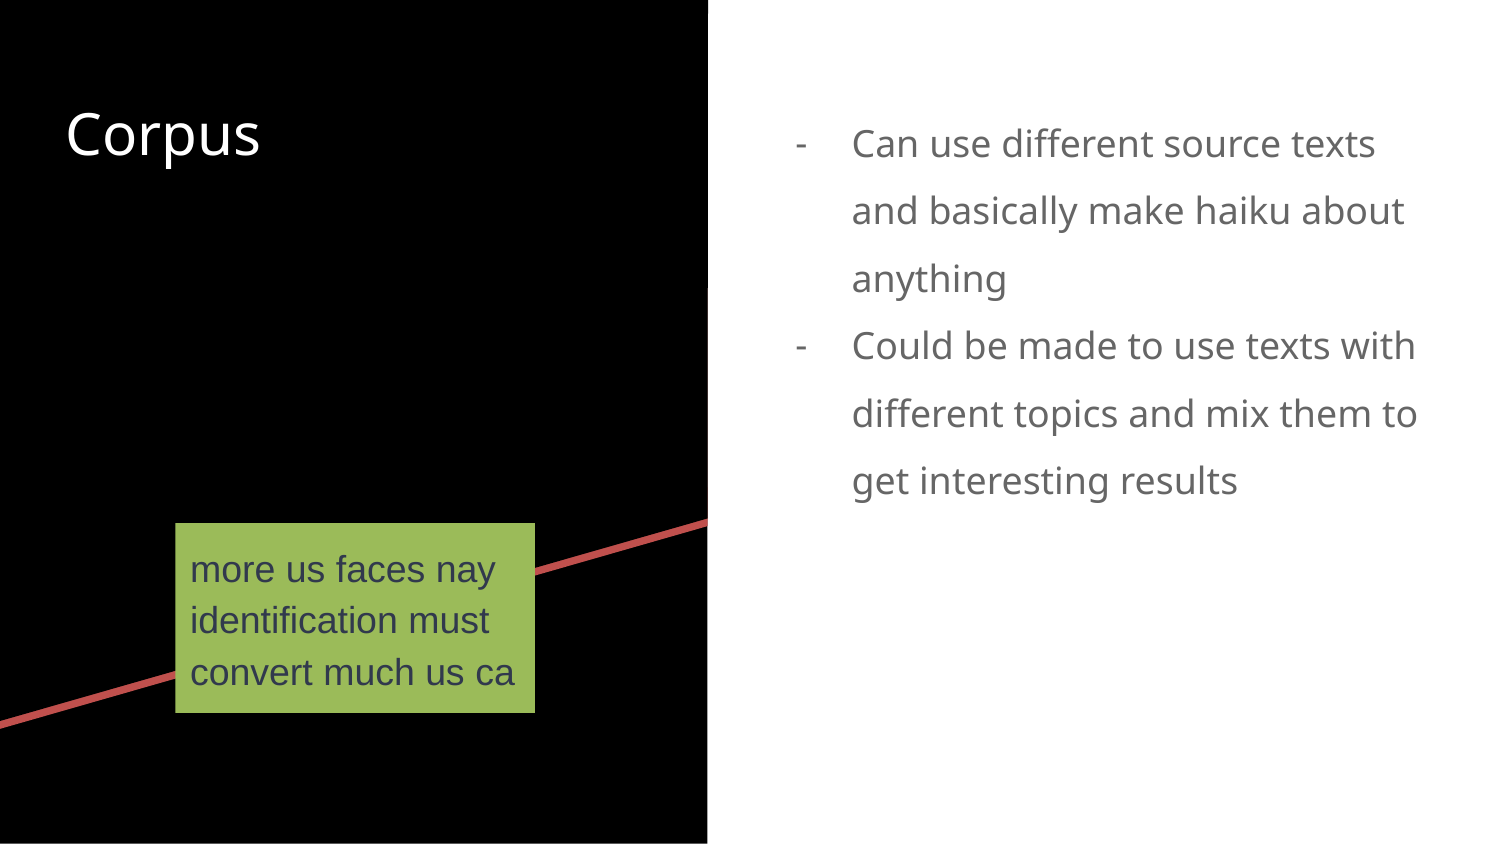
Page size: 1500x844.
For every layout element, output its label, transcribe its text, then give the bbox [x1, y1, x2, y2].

text_box Can use different source texts and basically make haiku about anything Could be made to use texts with different topics and mix them to get interesting results [761, 82, 1446, 755]
text_box Corpus [51, 82, 660, 494]
text_box more us faces nay identification must convert much us ca [175, 523, 535, 713]
